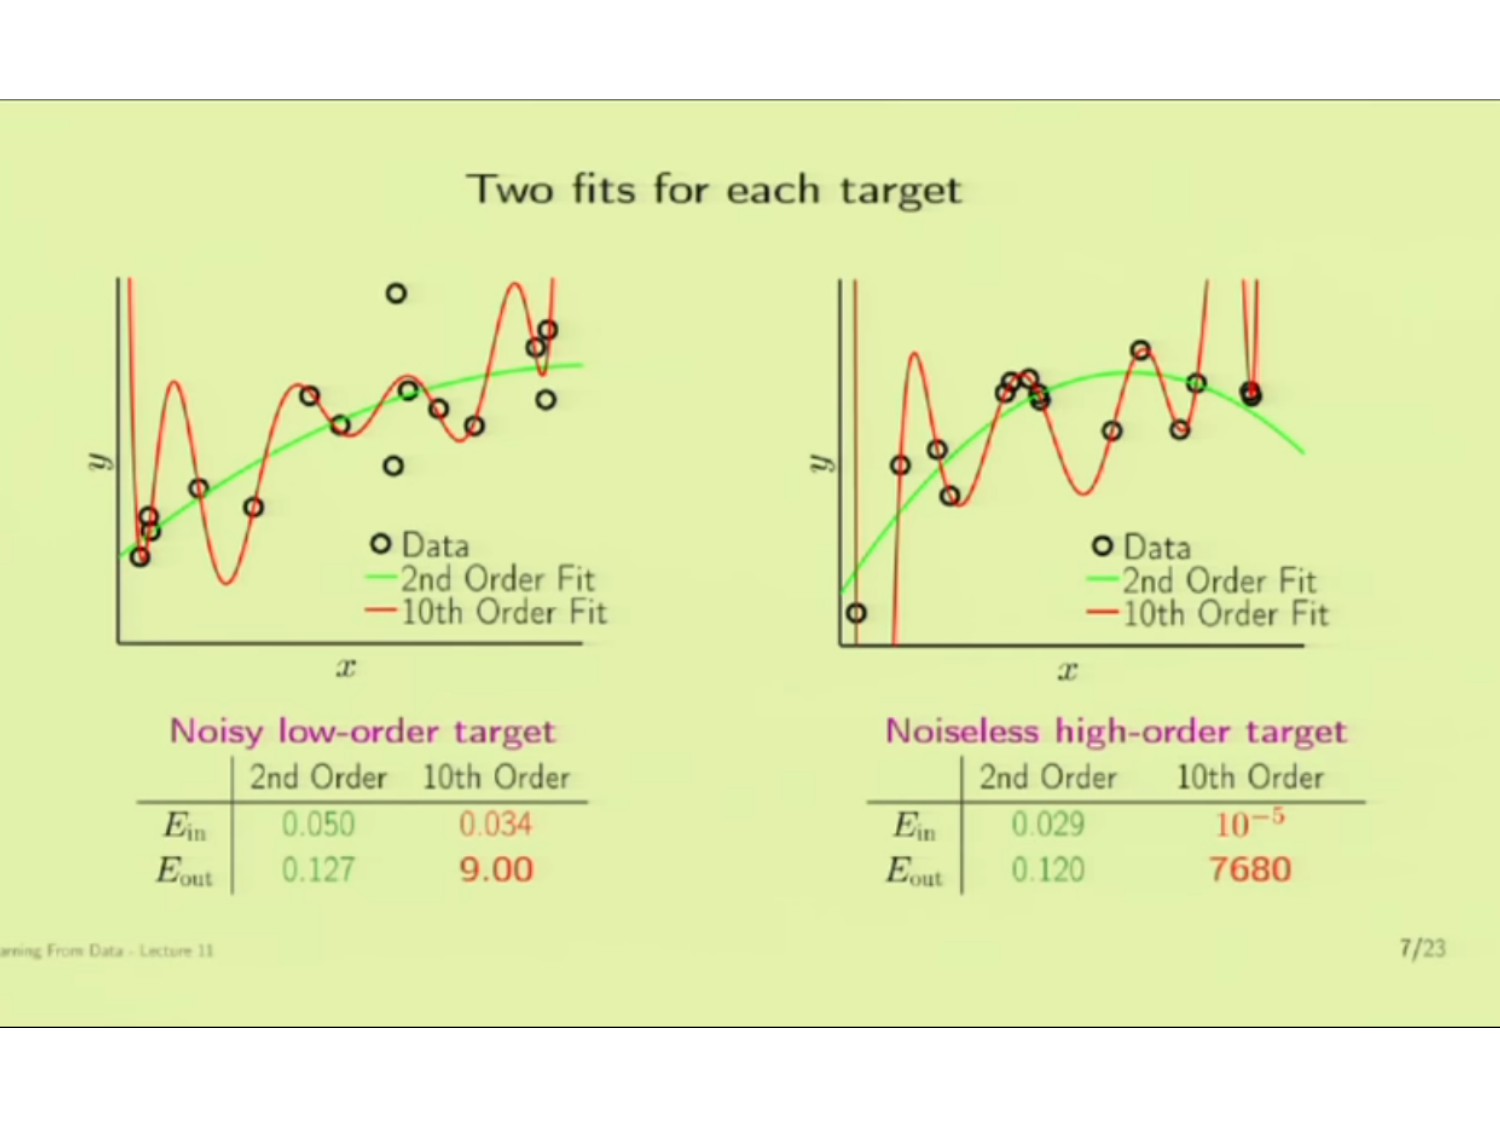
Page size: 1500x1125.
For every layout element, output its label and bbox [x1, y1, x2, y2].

picture [0, 99, 1500, 1028]
